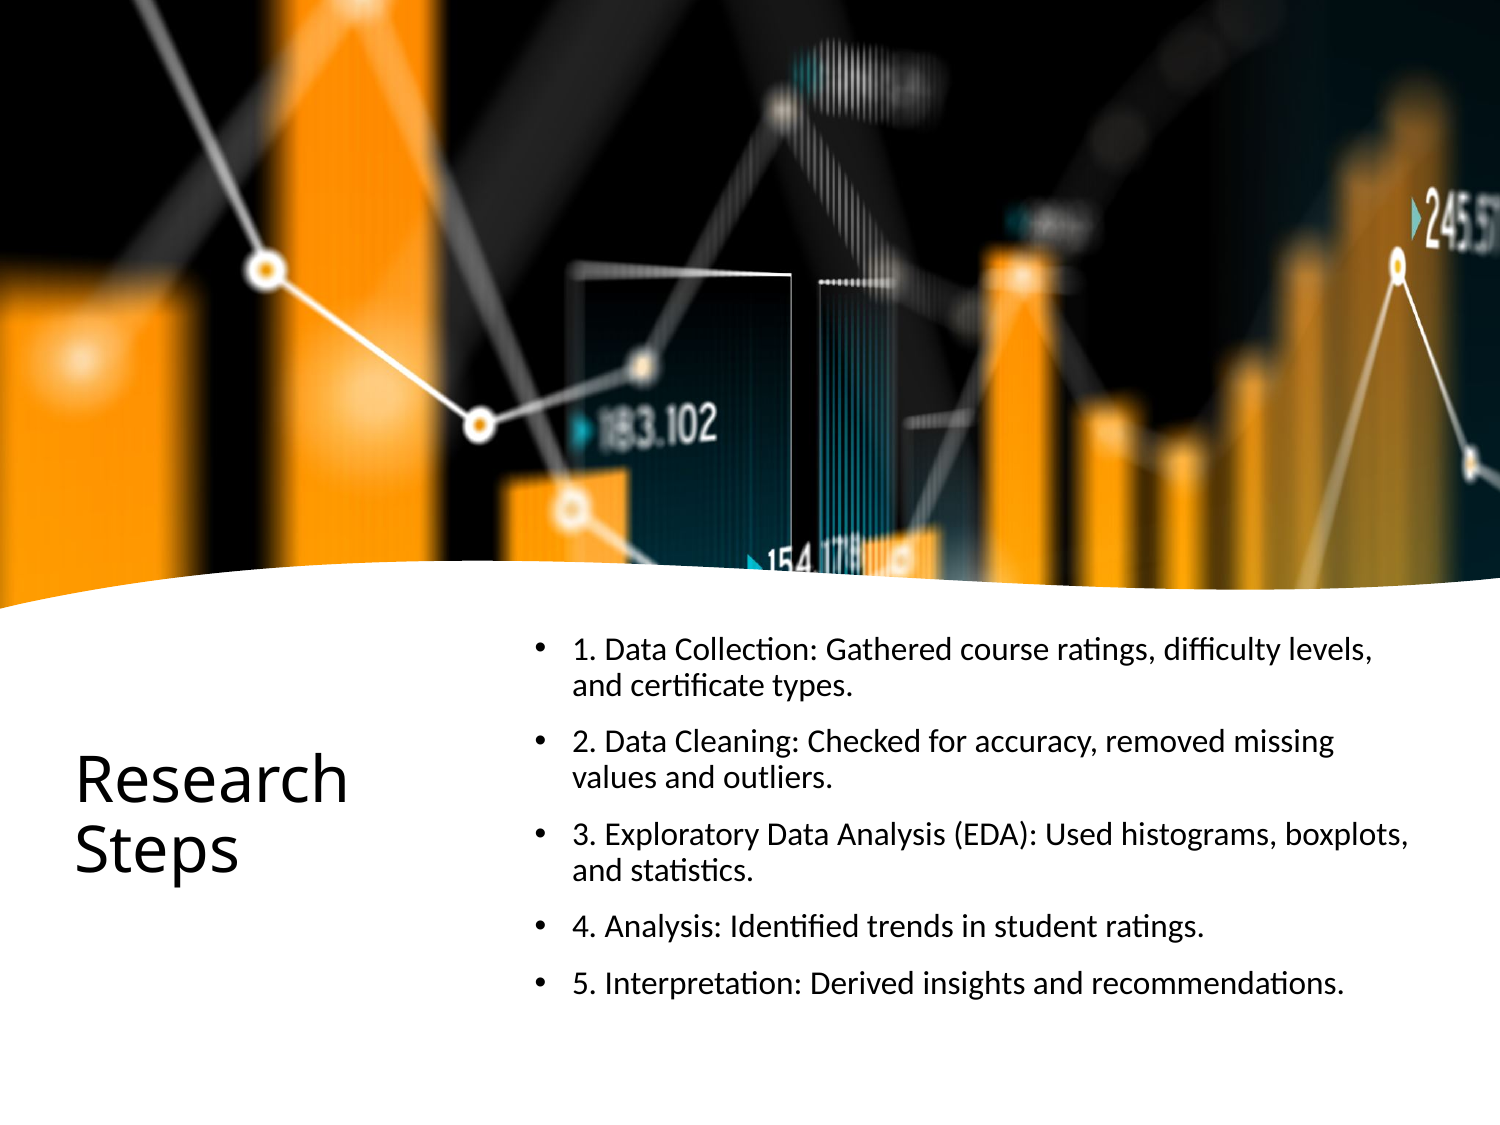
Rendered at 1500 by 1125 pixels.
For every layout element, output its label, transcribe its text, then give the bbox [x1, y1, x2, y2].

list 1. Data Collection: Gathered course ratings, difficulty levels, and certificate types. 2. Data Cleaning: Checked for accuracy, removed missing values and outliers. 3. Exploratory Data Analysis (EDA): Used histograms, boxplots, and statistics. 4. Analysis: Identified trends in student ratings. 5. Interpretation: Derived insights and recommendations. [519, 615, 1441, 1018]
picture [0, 0, 1500, 609]
title Research Steps [59, 615, 464, 1018]
